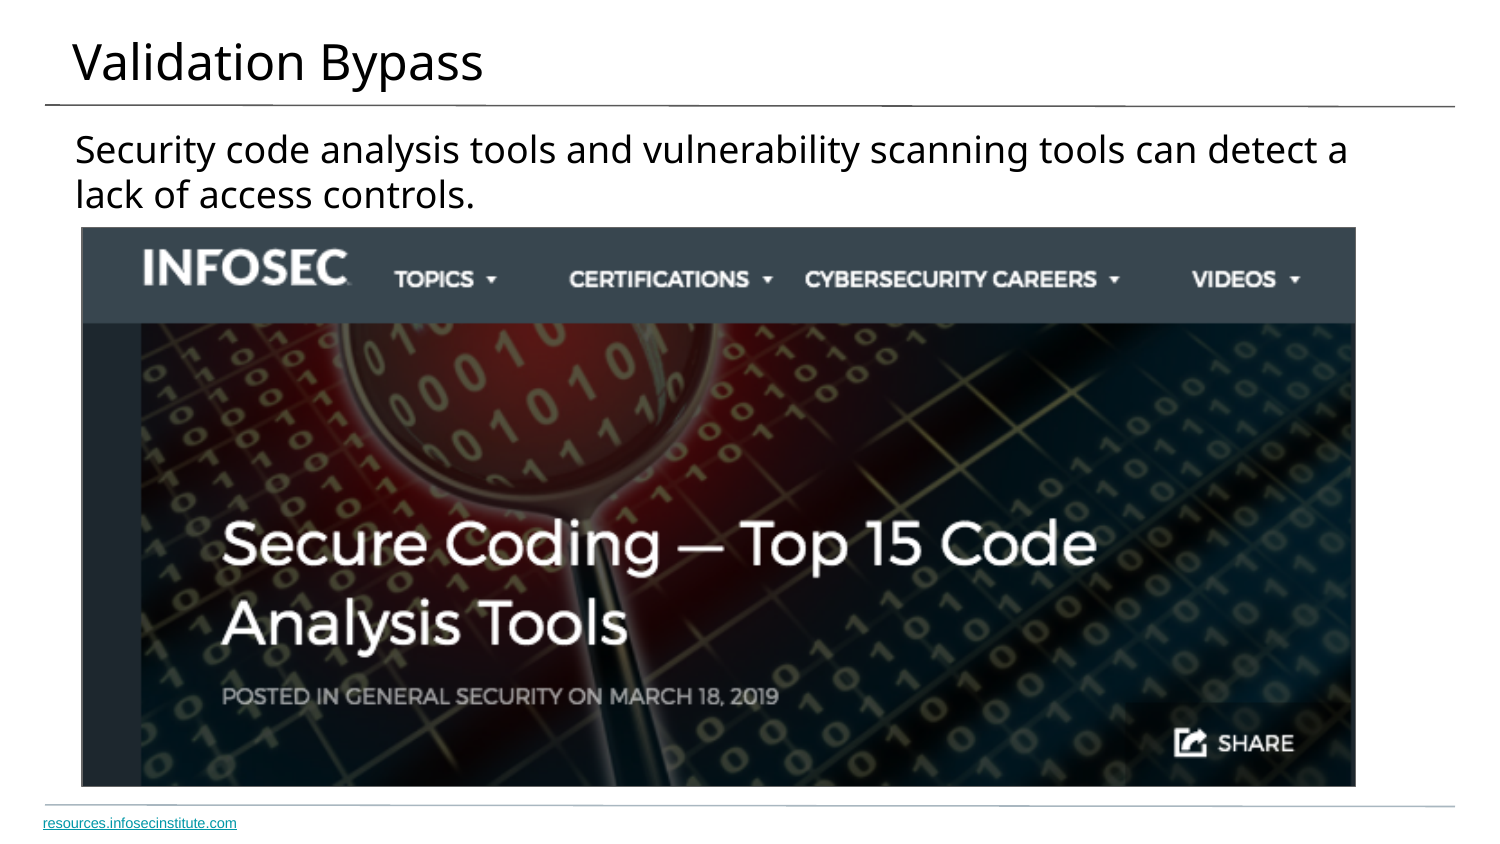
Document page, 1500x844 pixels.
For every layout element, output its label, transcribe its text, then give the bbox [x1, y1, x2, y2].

subtitle resources.infosecinstitute.com [0, 806, 1306, 844]
picture [82, 228, 1356, 787]
title Validation Bypass [0, 0, 1500, 88]
subtitle Security code analysis tools and vulnerability scanning tools can detect a lack of access controls. [0, 110, 1500, 171]
